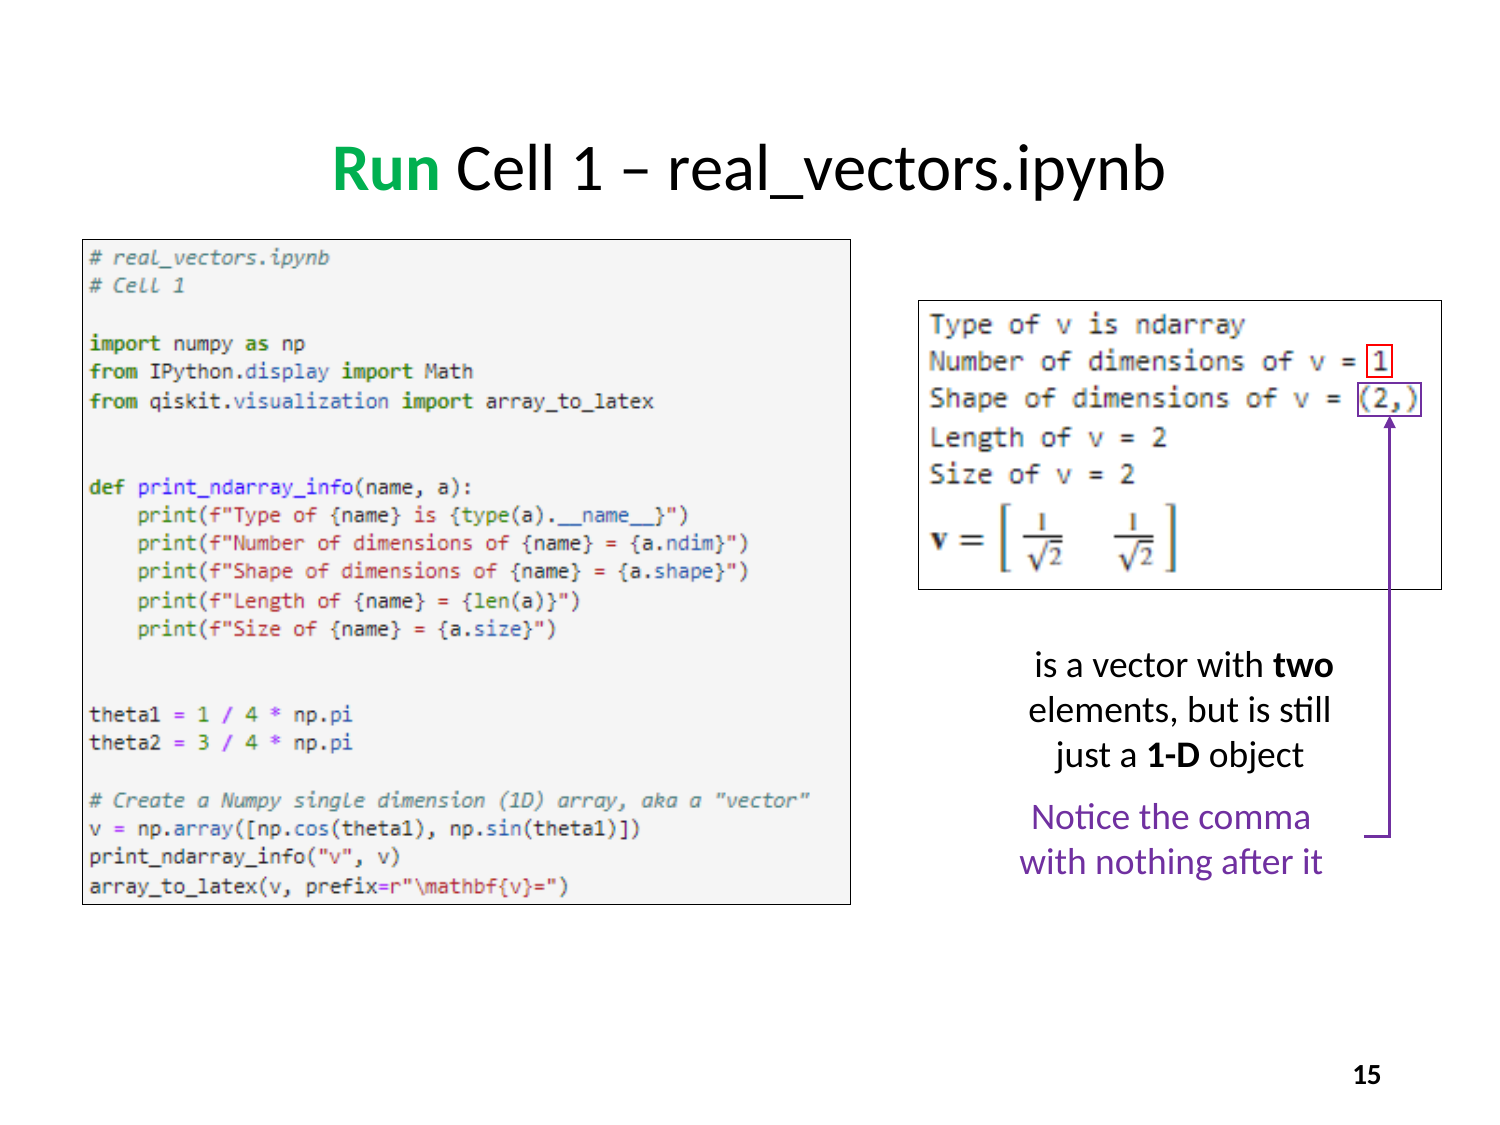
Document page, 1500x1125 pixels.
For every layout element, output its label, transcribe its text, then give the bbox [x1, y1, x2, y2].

slide_number 15 [1059, 1042, 1397, 1103]
title Run Cell 1 – real_vectors.ipynb [103, 59, 1397, 278]
text_box Notice the comma with nothing after it [978, 784, 1364, 890]
picture [918, 300, 1442, 590]
picture [82, 239, 851, 905]
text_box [1363, 415, 1390, 838]
